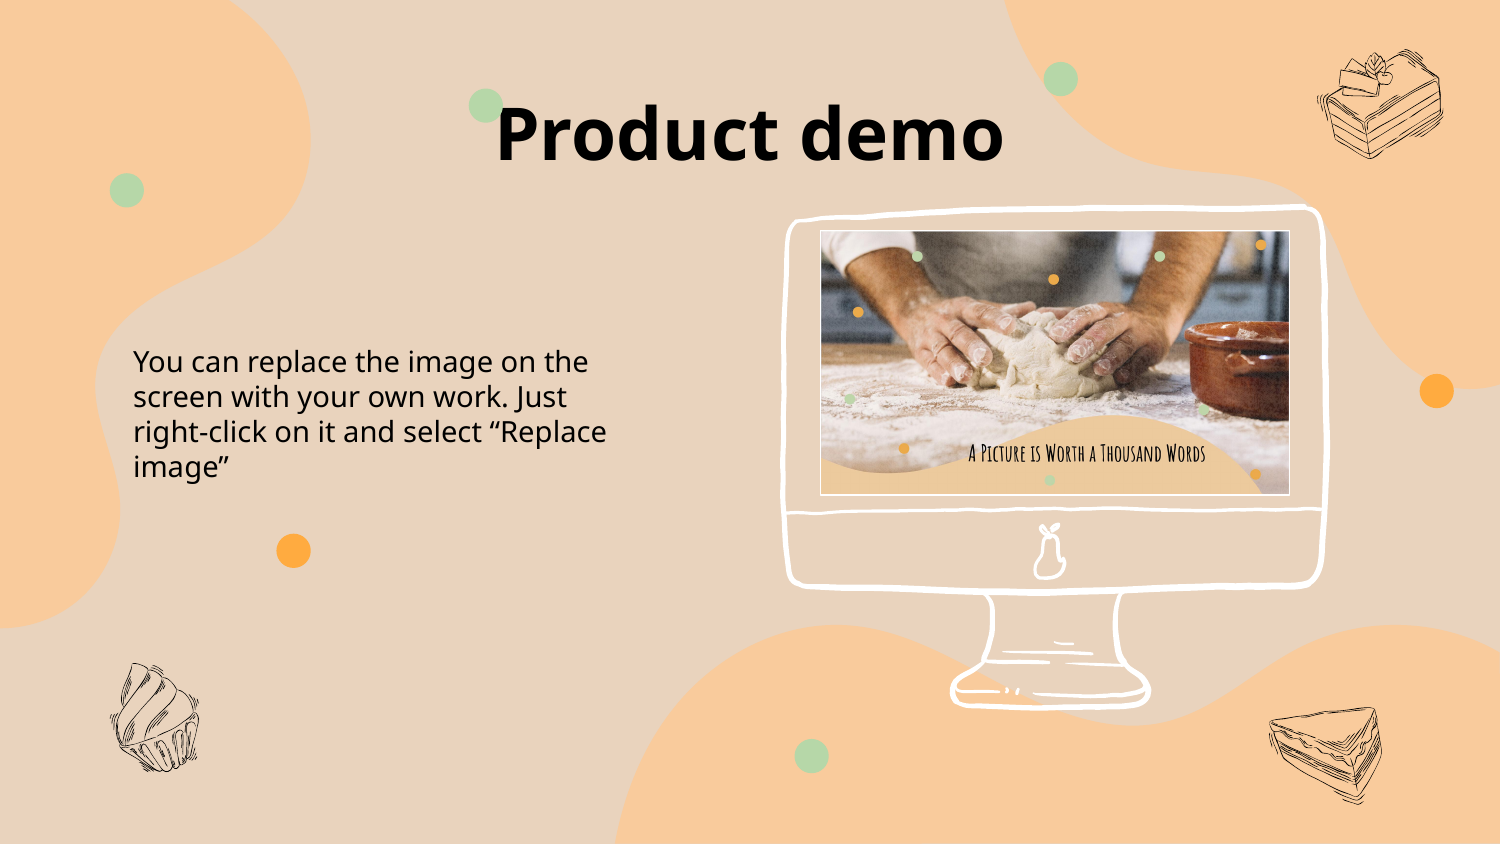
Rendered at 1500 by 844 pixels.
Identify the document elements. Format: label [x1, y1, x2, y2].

text_box [1268, 707, 1383, 805]
text_box [1316, 48, 1444, 60]
text_box [794, 738, 829, 774]
text_box [776, 576, 1331, 712]
text_box [109, 662, 200, 773]
text_box [109, 61, 1455, 569]
